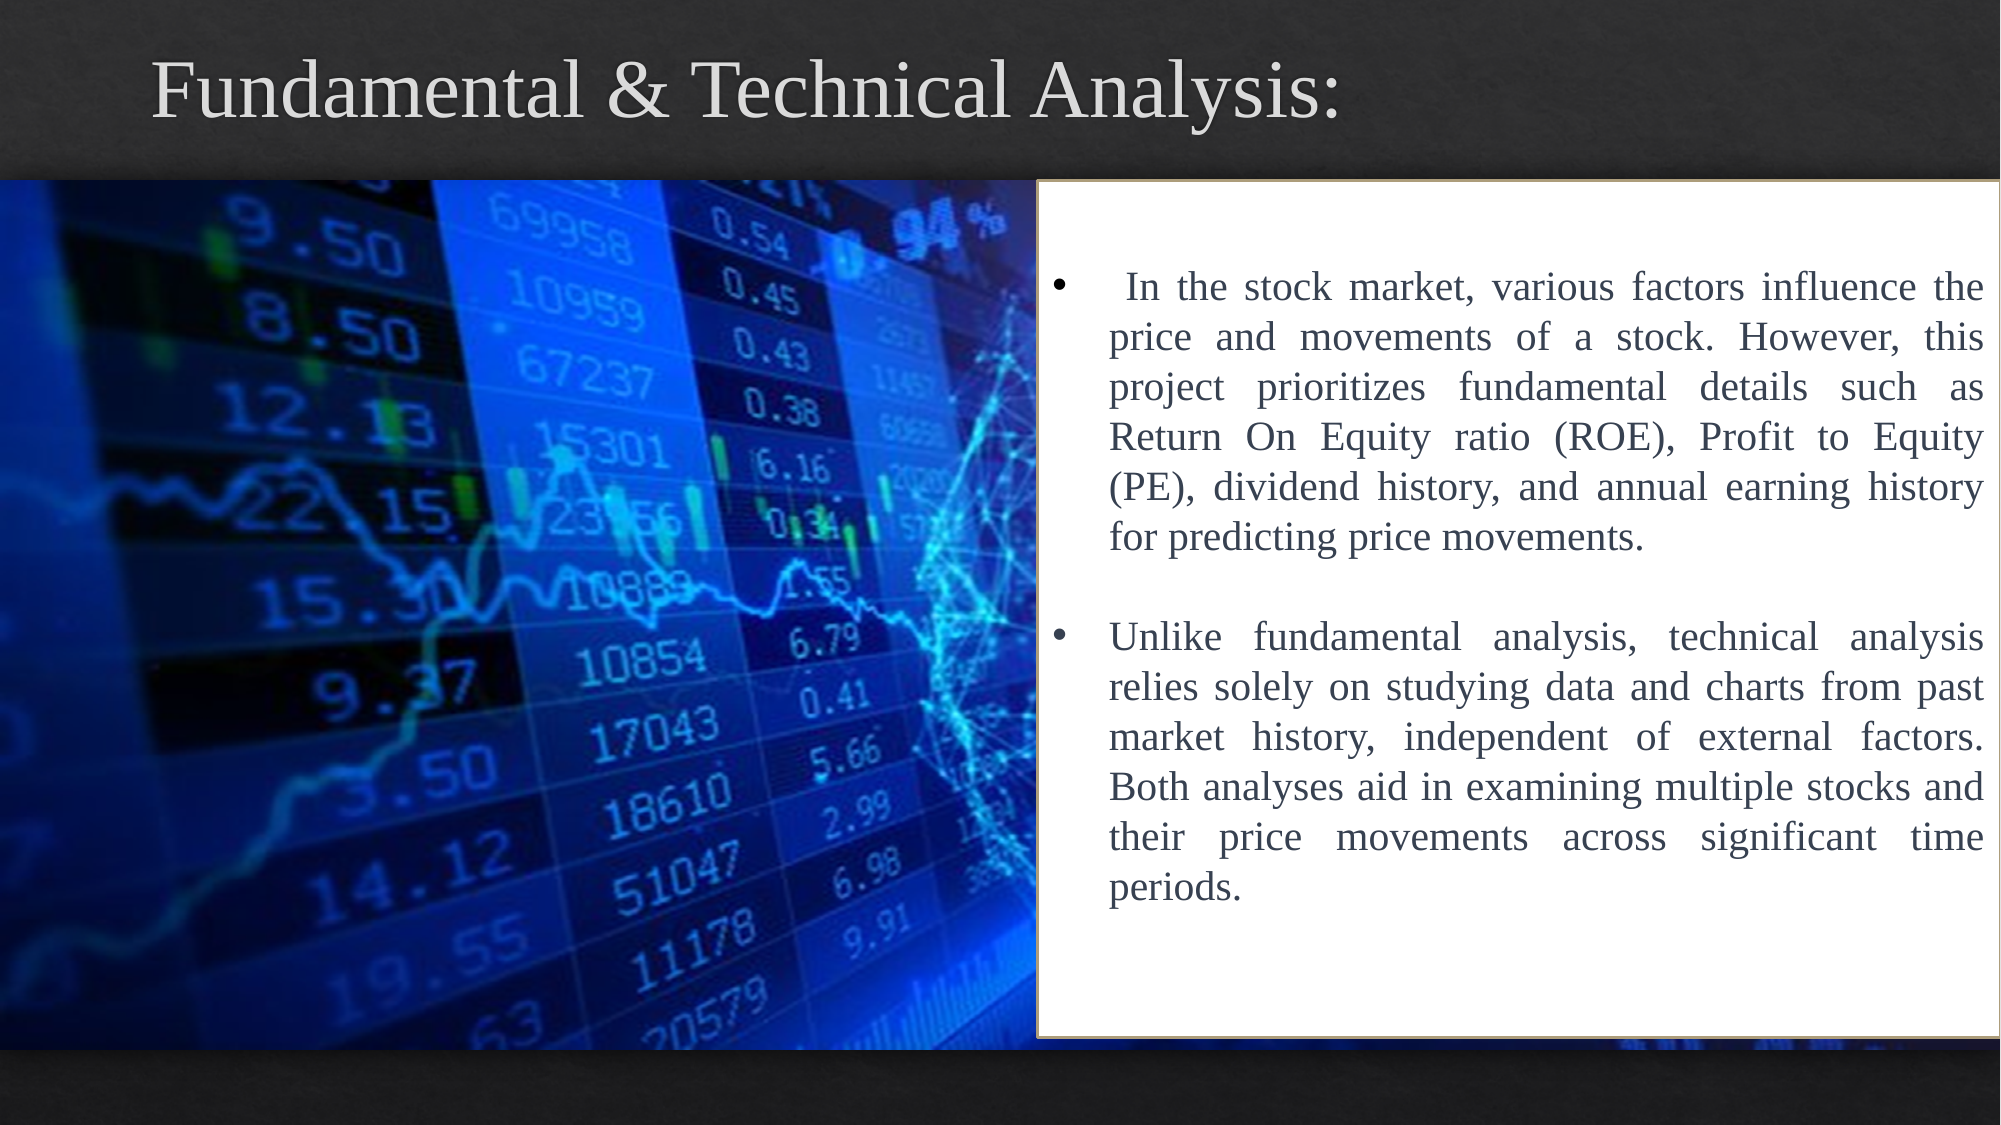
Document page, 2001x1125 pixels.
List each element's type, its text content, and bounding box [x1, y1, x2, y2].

picture [0, 180, 2000, 1050]
title Fundamental & Technical Analysis: [0, 0, 1496, 160]
